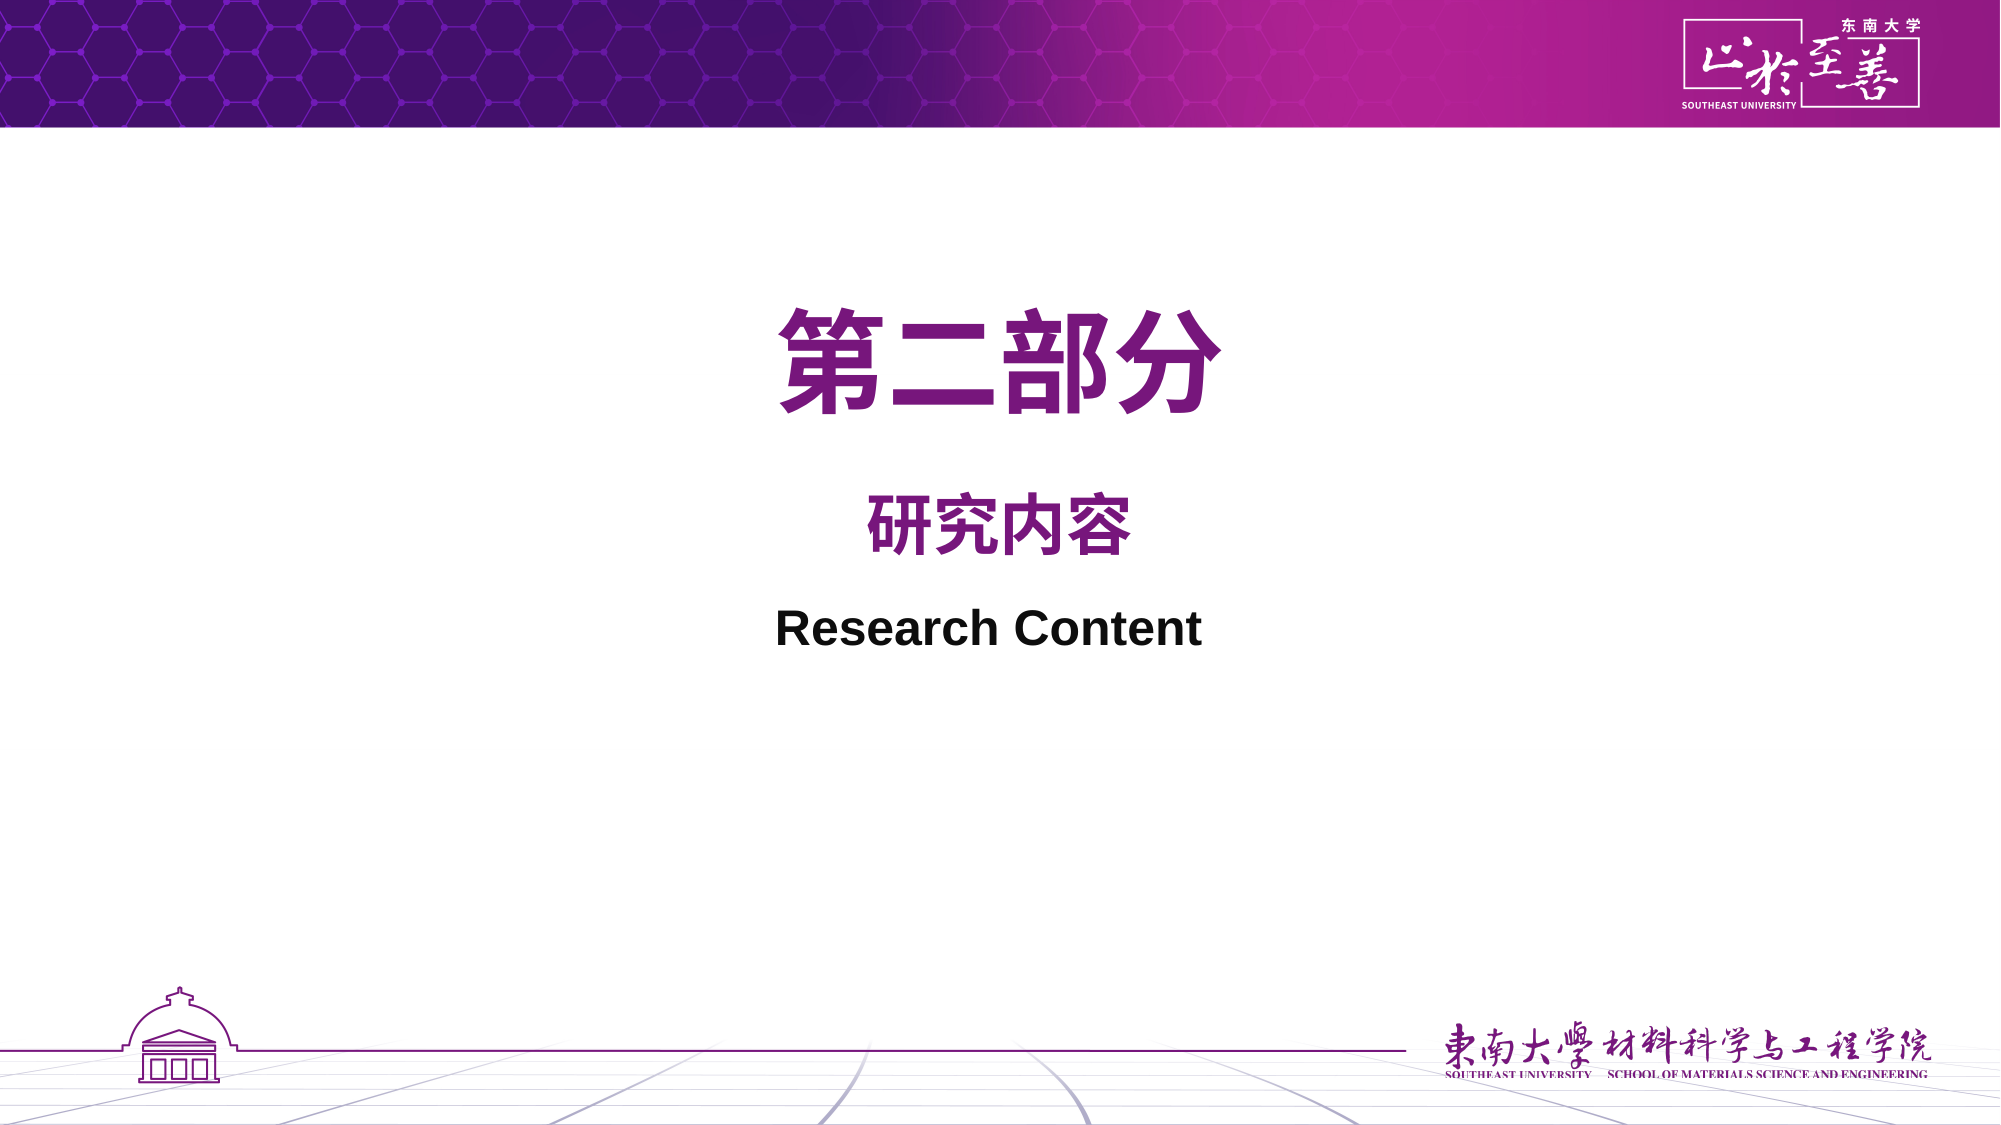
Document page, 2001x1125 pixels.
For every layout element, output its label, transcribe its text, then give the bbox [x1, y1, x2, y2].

text_box 第二部分 [760, 284, 1240, 435]
text_box Research Content [760, 588, 1218, 663]
picture [0, 0, 2001, 1125]
text_box 研究内容 [709, 475, 1291, 570]
